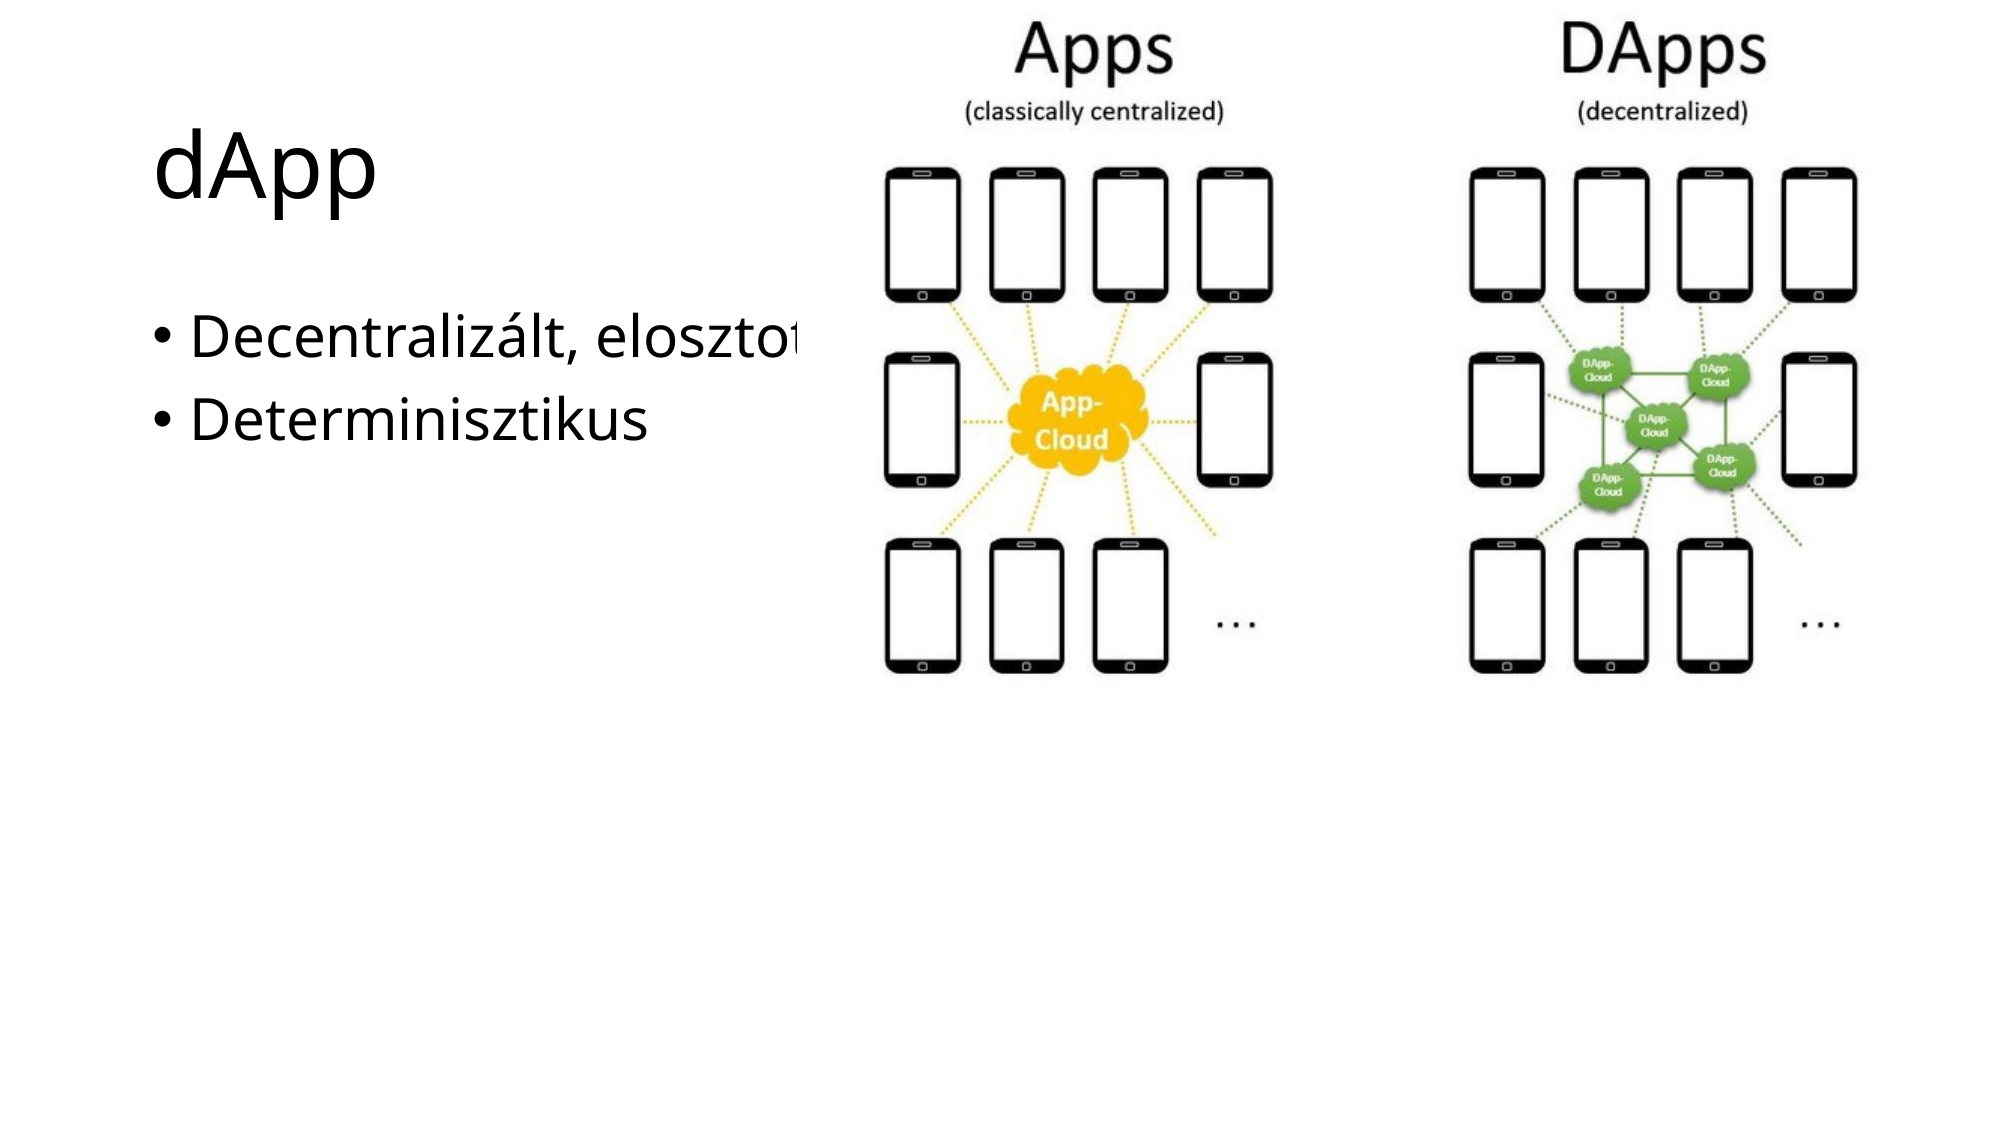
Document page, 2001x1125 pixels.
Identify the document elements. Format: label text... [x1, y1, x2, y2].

list Decentralizált, elosztott Determinisztikus [137, 299, 1863, 1014]
title dApp [137, 59, 796, 278]
picture [796, 0, 2000, 692]
